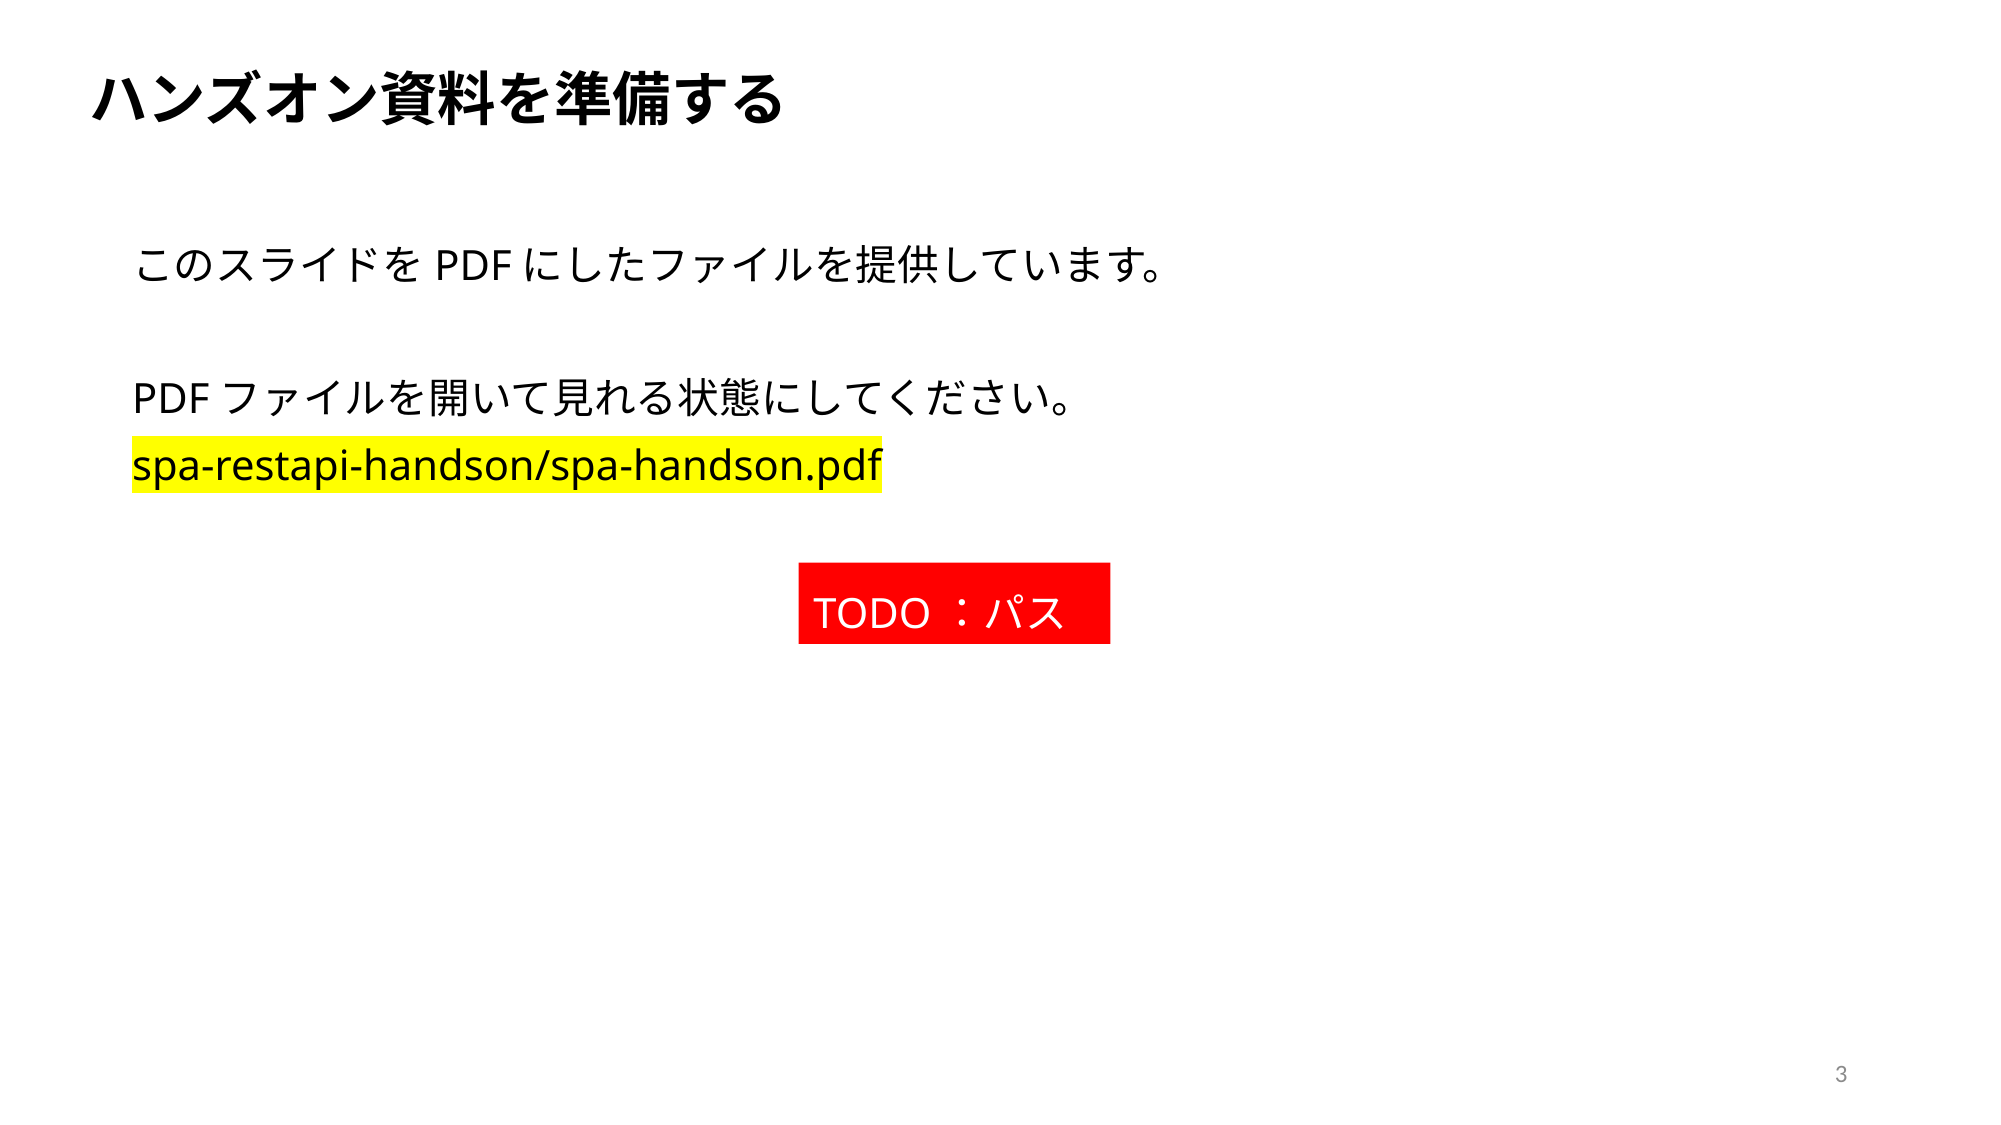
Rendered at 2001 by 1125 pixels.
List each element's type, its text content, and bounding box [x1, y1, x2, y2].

text_box このスライドをPDFにしたファイルを提供しています。 PDFファイルを開いて見れる状態にしてください。 spa-restapi-handson/spa-handson.pdf [117, 214, 1904, 630]
slide_number 3 [1412, 1042, 1863, 1103]
text_box TODO：パス [798, 562, 1111, 644]
text_box ハンズオン資料を準備する [74, 54, 1454, 140]
